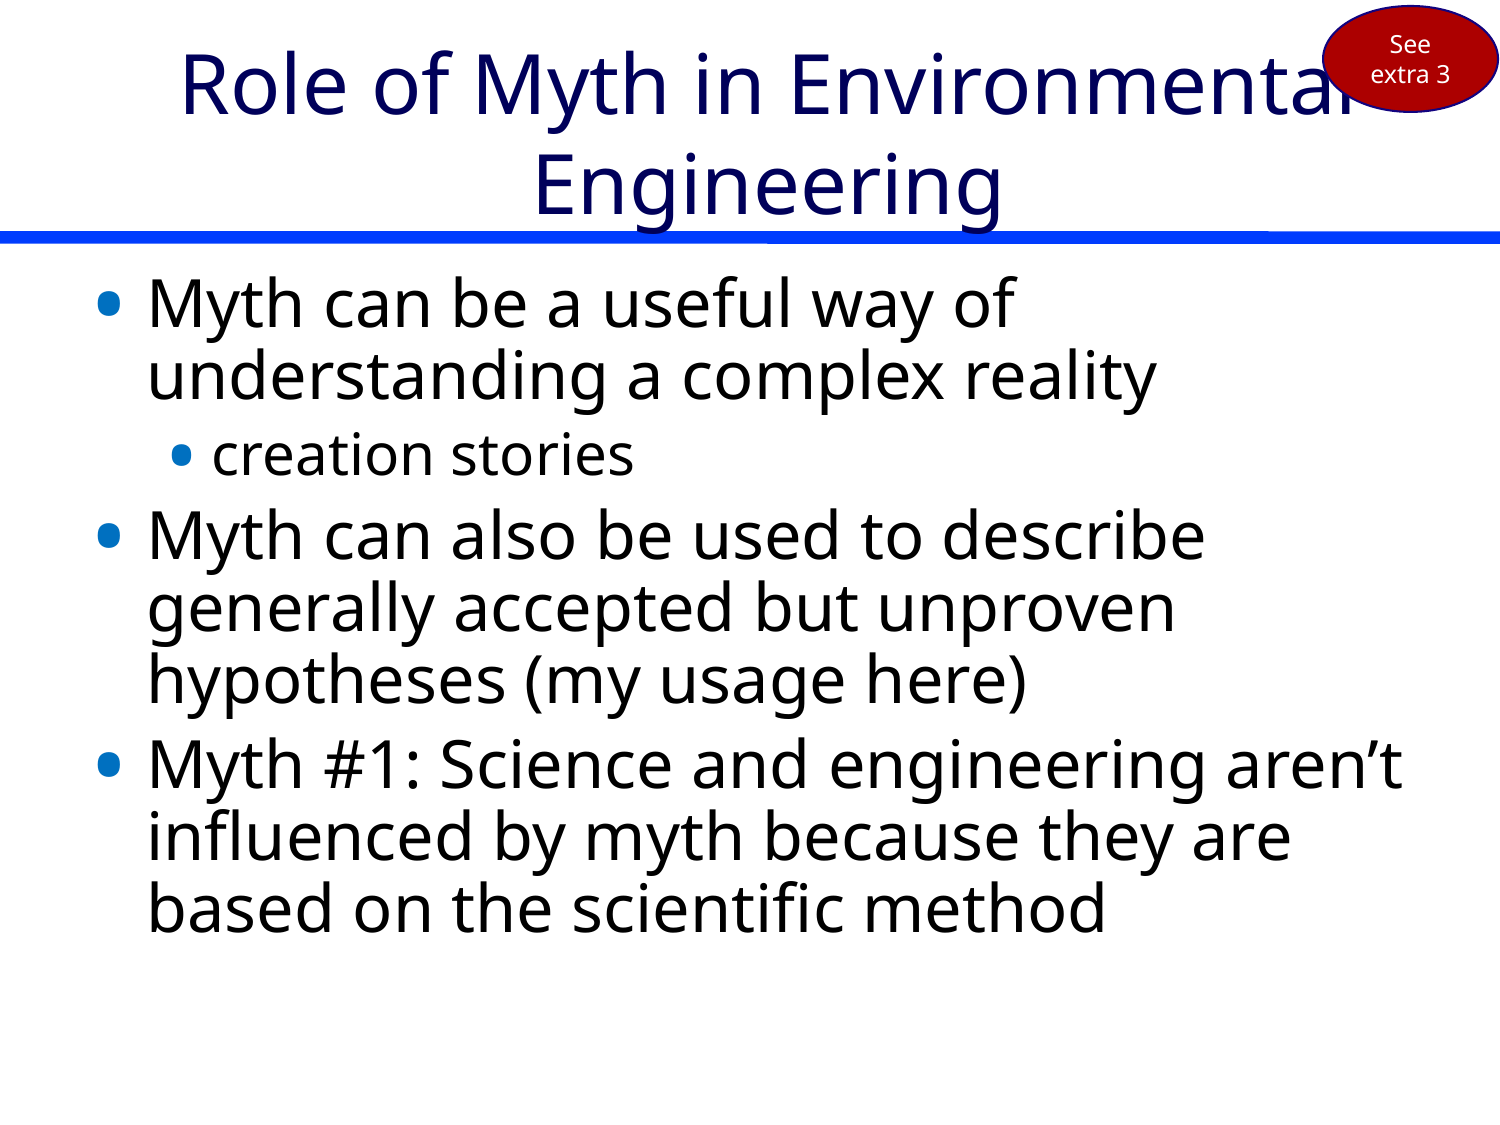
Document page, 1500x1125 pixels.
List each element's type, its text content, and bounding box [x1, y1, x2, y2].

list Myth can be a useful way of understanding a complex reality creation stories Myth can also be used to describe generally accepted but unproven hypotheses (my usage here) Myth #1: Science and engineering aren’t influenced by myth because they are based on the scientific method [74, 262, 1426, 1006]
text_box See extra 3 [1323, 5, 1499, 112]
title Role of Myth in Environmental Engineering [75, 37, 1463, 225]
